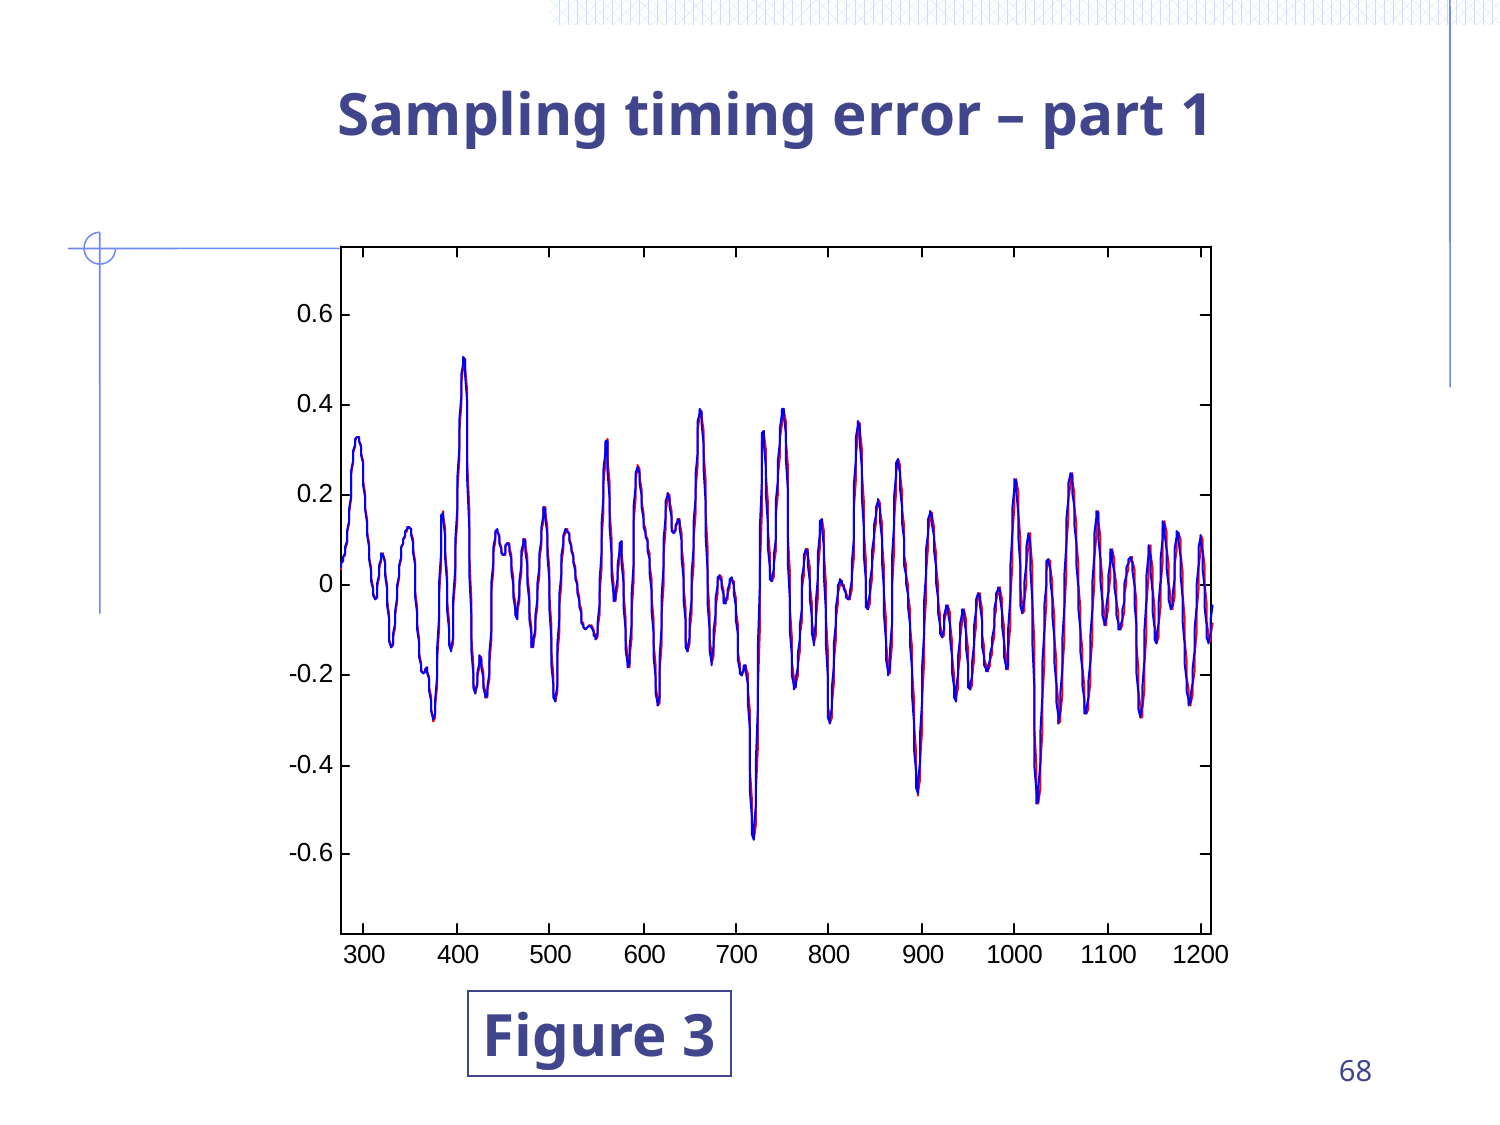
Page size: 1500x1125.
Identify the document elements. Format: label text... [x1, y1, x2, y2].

text_box Figure 3 [468, 1035, 731, 1076]
text_box Sampling timing error – part 1 [322, 69, 1244, 155]
picture [194, 184, 1318, 1027]
slide_number 67 [1074, 1025, 1388, 1100]
